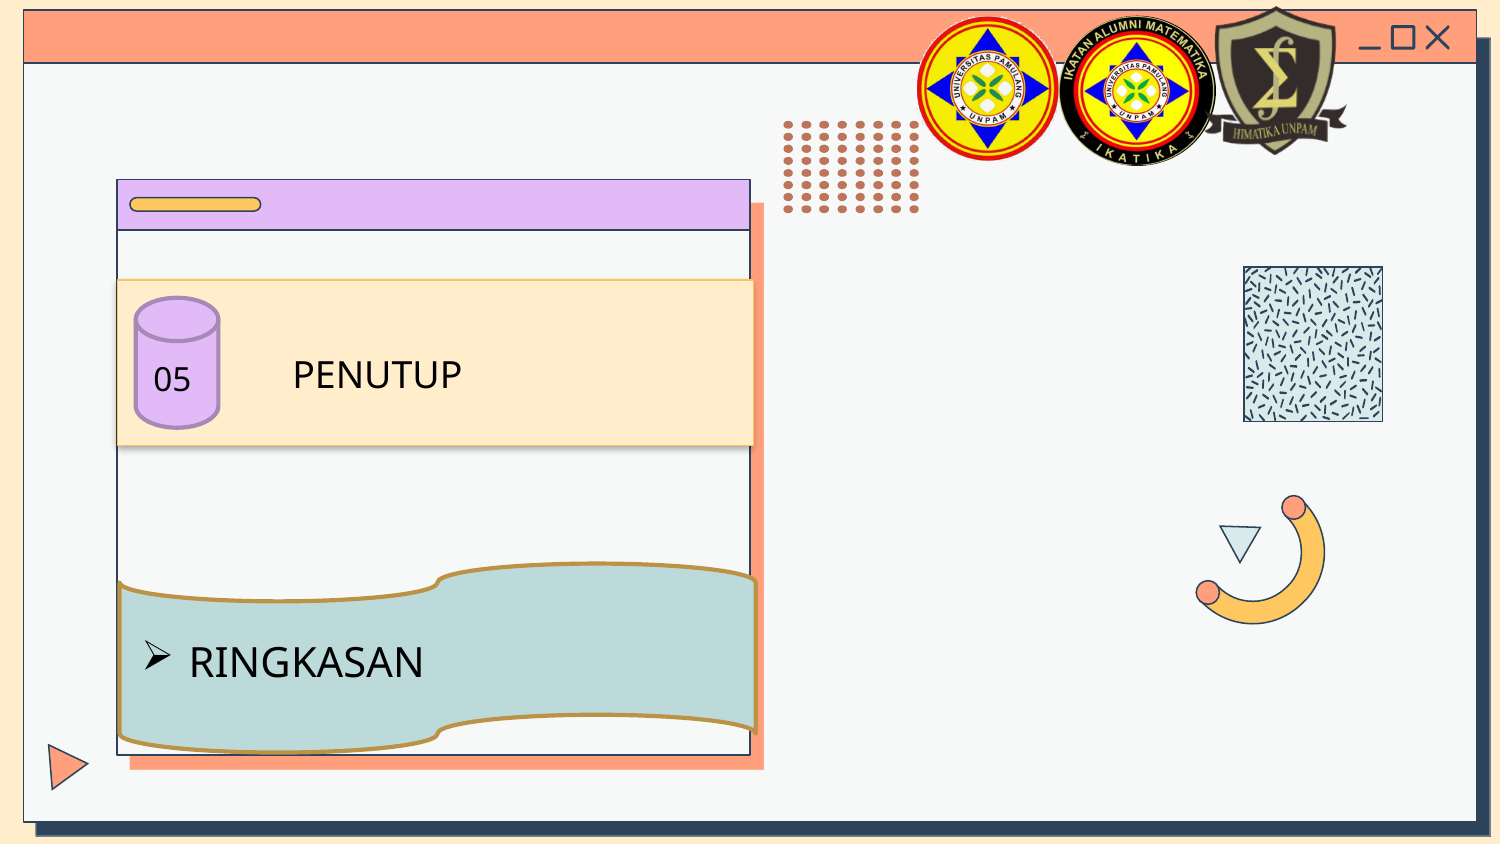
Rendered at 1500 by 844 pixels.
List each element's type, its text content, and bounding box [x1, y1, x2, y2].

text_box 05 [138, 350, 222, 406]
text_box [117, 561, 758, 755]
picture [916, 6, 1347, 167]
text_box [785, 122, 918, 212]
text_box RINGKASAN [126, 628, 795, 693]
text_box PENUTUP [277, 343, 691, 403]
text_box [117, 279, 754, 446]
text_box [133, 295, 221, 430]
